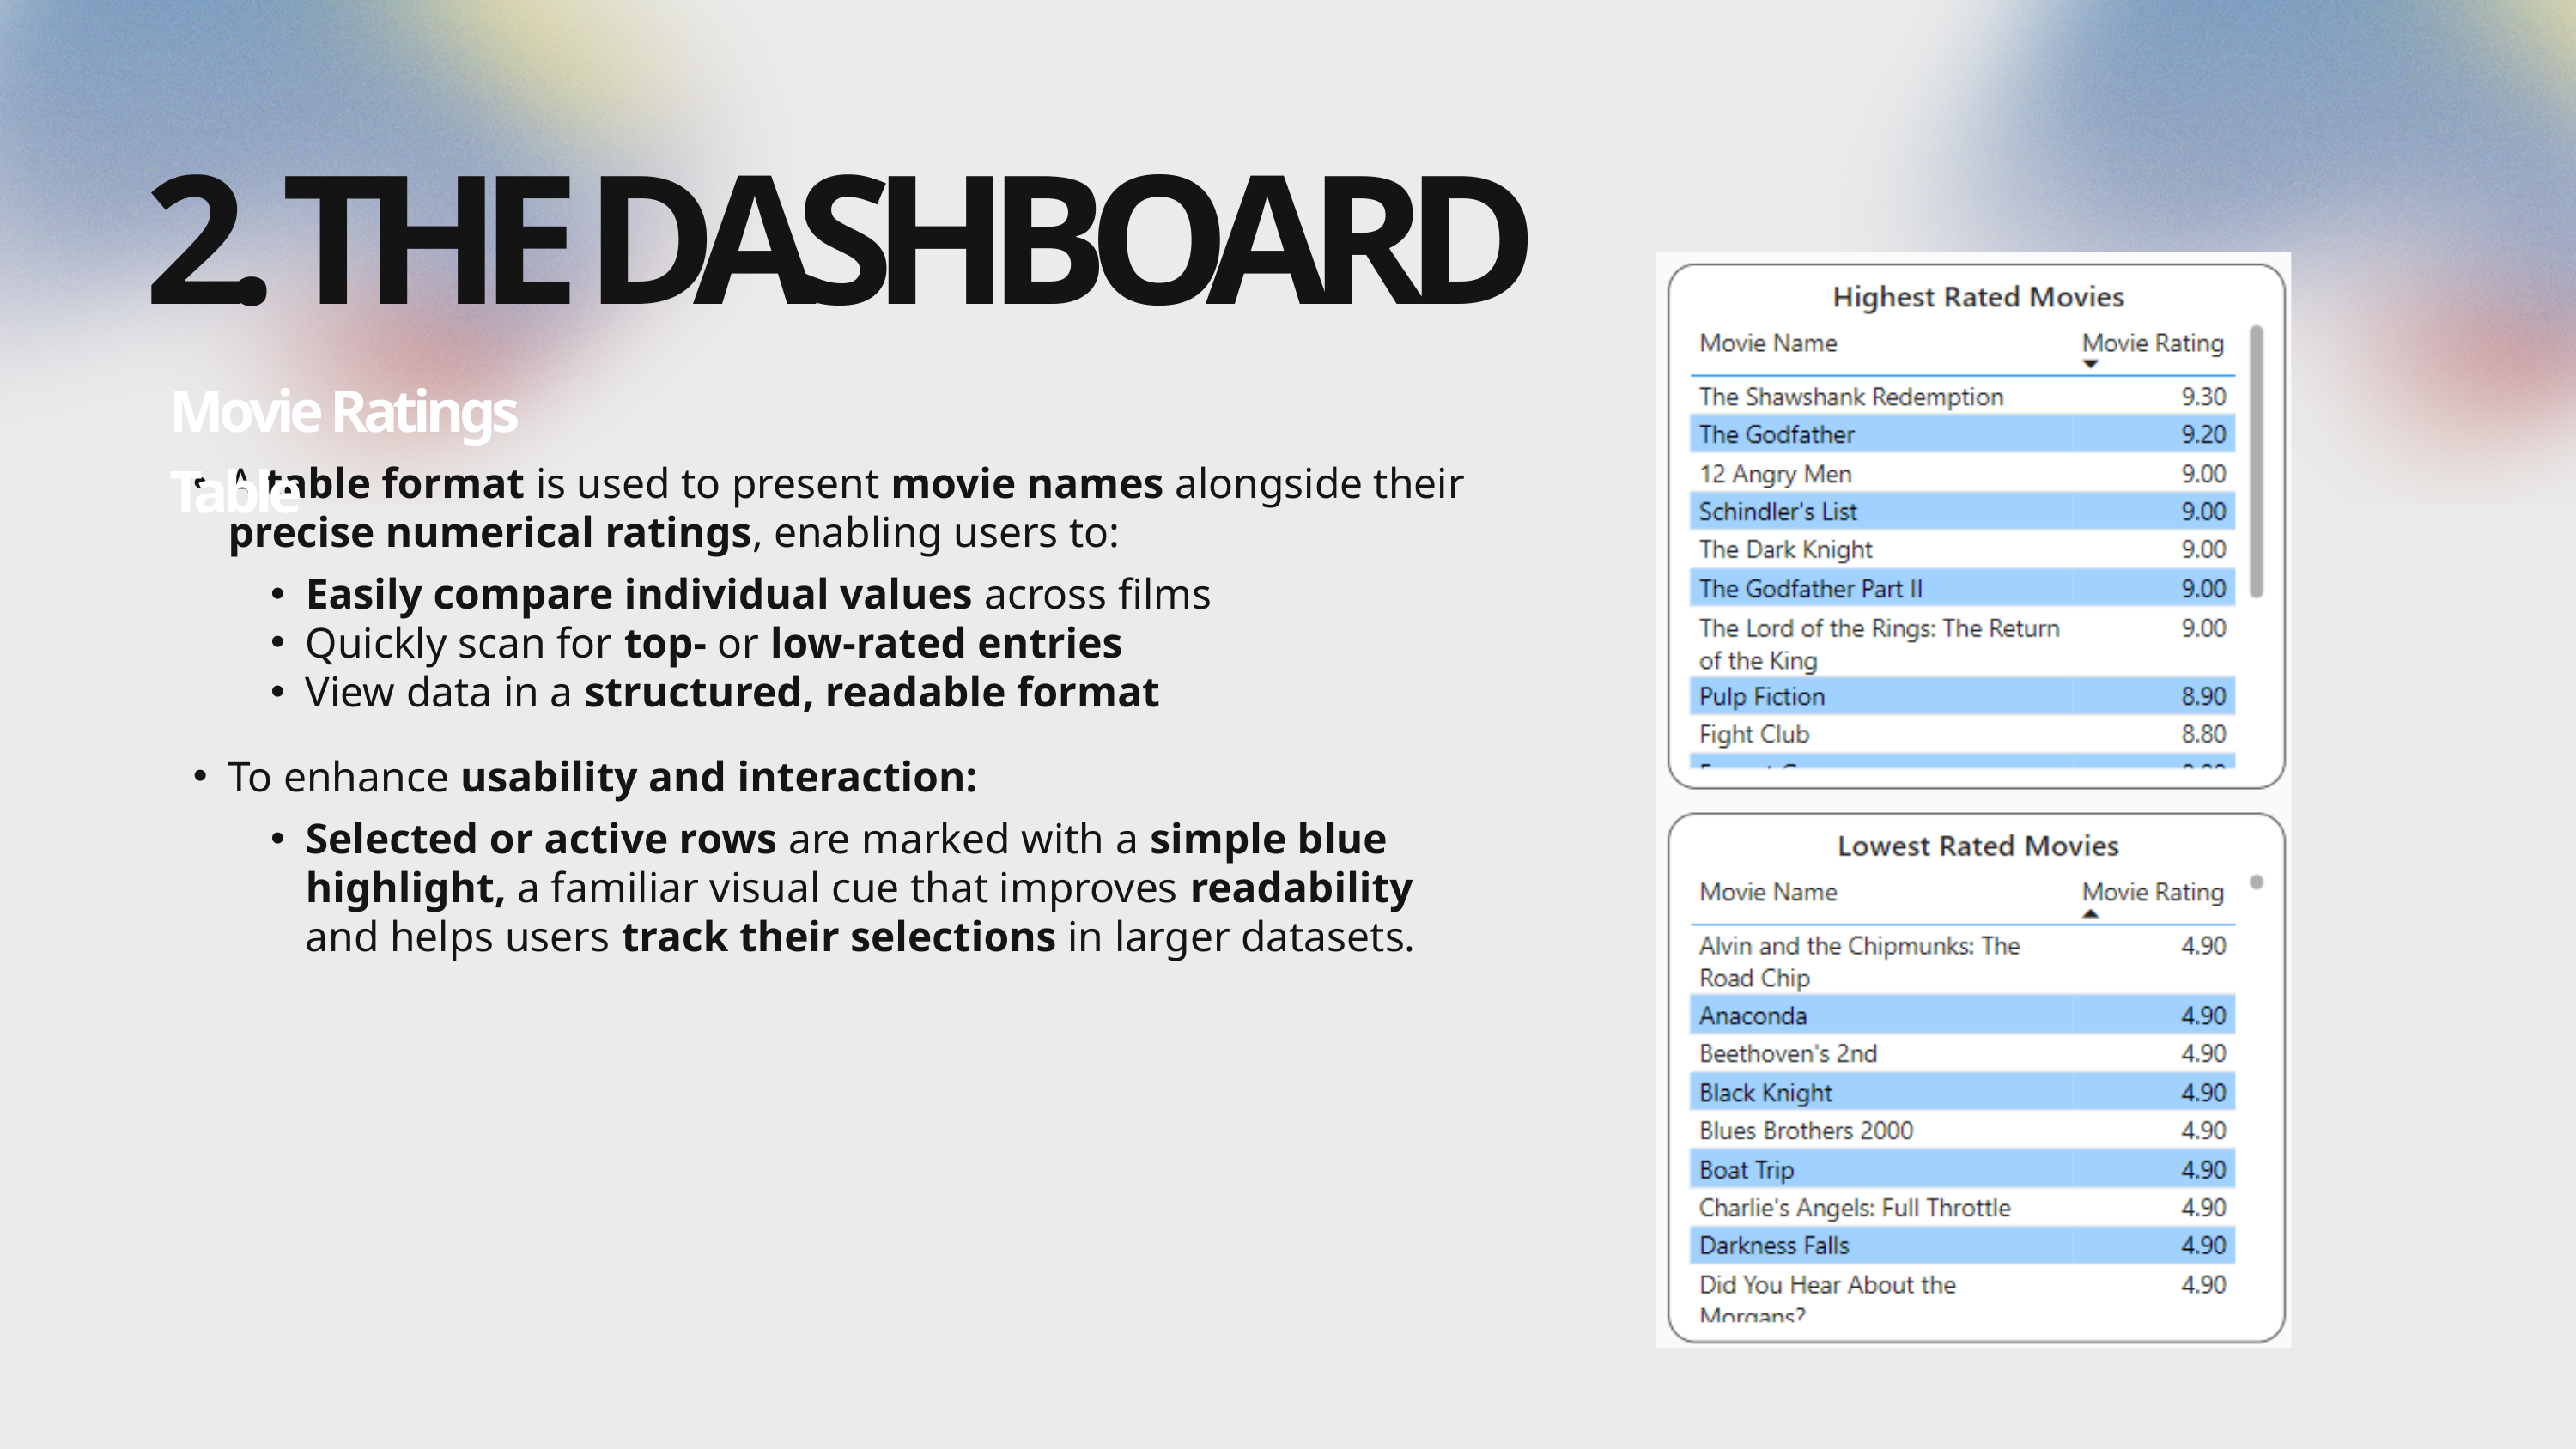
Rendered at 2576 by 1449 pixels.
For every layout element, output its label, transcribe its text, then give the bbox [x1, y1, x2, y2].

text_box Movie Ratings Table [169, 362, 649, 525]
text_box Selected or active rows are marked with a simple blue highlight, a familiar visual cue that improves readability and helps users track their selections in larger datasets. [235, 813, 1463, 961]
text_box [1677, 0, 2576, 505]
text_box Easily compare individual values across films Quickly scan for top- or low-rated entries View data in a structured, readable format [235, 568, 1355, 716]
text_box A table format is used to present movie names alongside their precise numerical ratings, enabling users to: [158, 458, 1510, 556]
text_box To enhance usability and interaction: [158, 750, 1382, 800]
text_box 2. THE DASHBOARD [144, 197, 2236, 341]
text_box [1656, 252, 2292, 1348]
text_box [0, 0, 898, 505]
